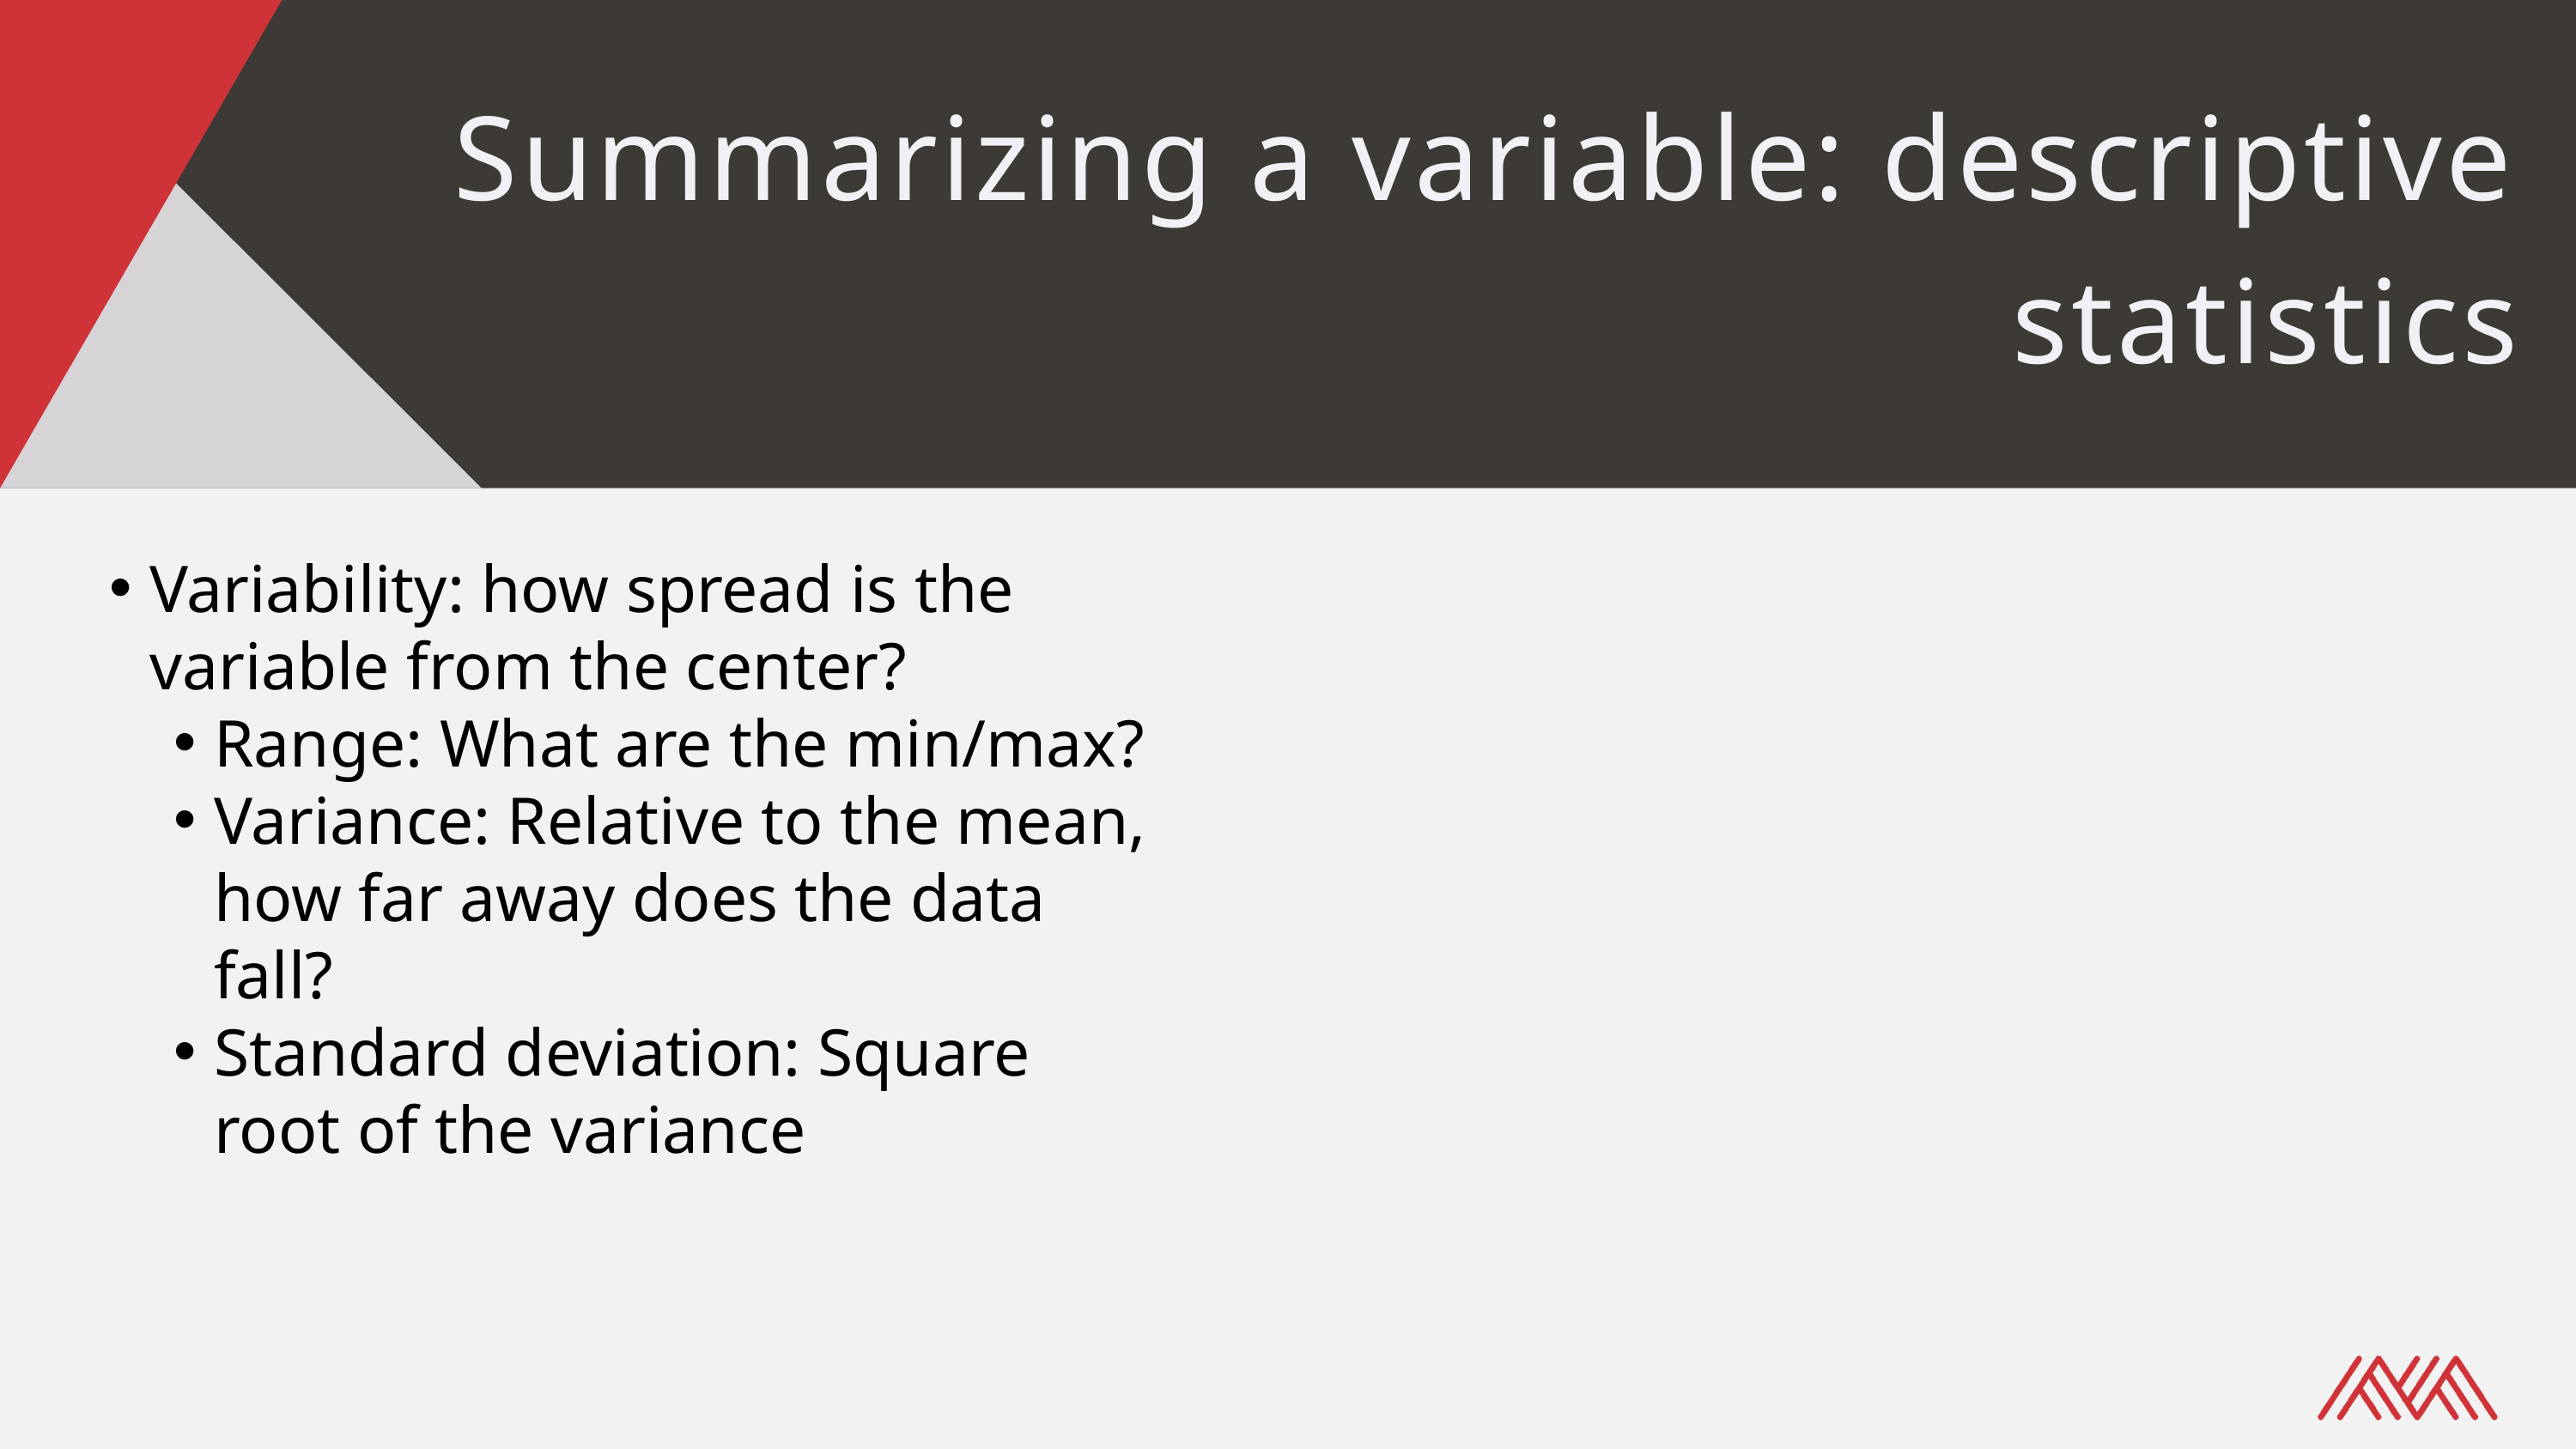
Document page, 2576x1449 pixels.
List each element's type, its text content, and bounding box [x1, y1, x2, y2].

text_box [0, 0, 298, 488]
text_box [302, 7, 483, 488]
text_box [302, 0, 2576, 488]
text_box Variability: how spread is the variable from the center? Range: What are the min/max? Variance: Relative to the mean, how far away does the data fall? Standard deviation: Square root of the variance [32, 542, 1181, 1250]
text_box Summarizing a variable: descriptive statistics [485, 61, 2519, 387]
picture [2266, 1304, 2551, 1422]
